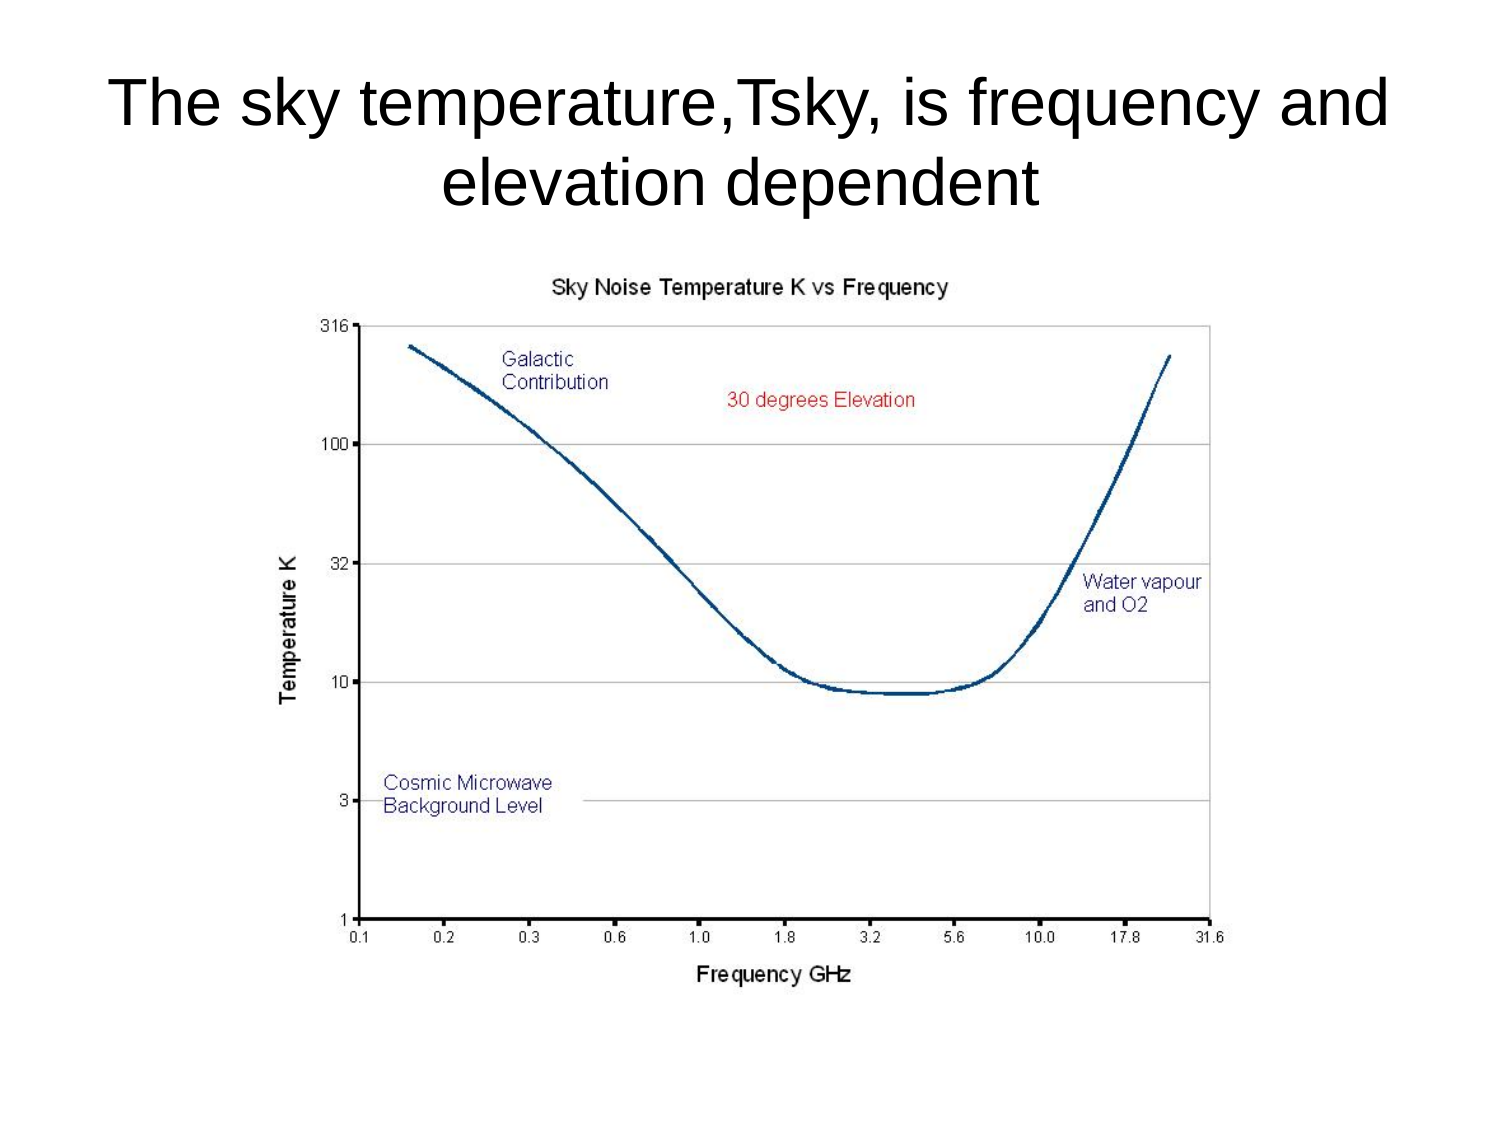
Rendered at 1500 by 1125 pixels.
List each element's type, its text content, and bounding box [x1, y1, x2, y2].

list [255, 262, 1245, 1006]
title The sky temperature,Tsky, is frequency and elevation dependent [75, 45, 1425, 233]
